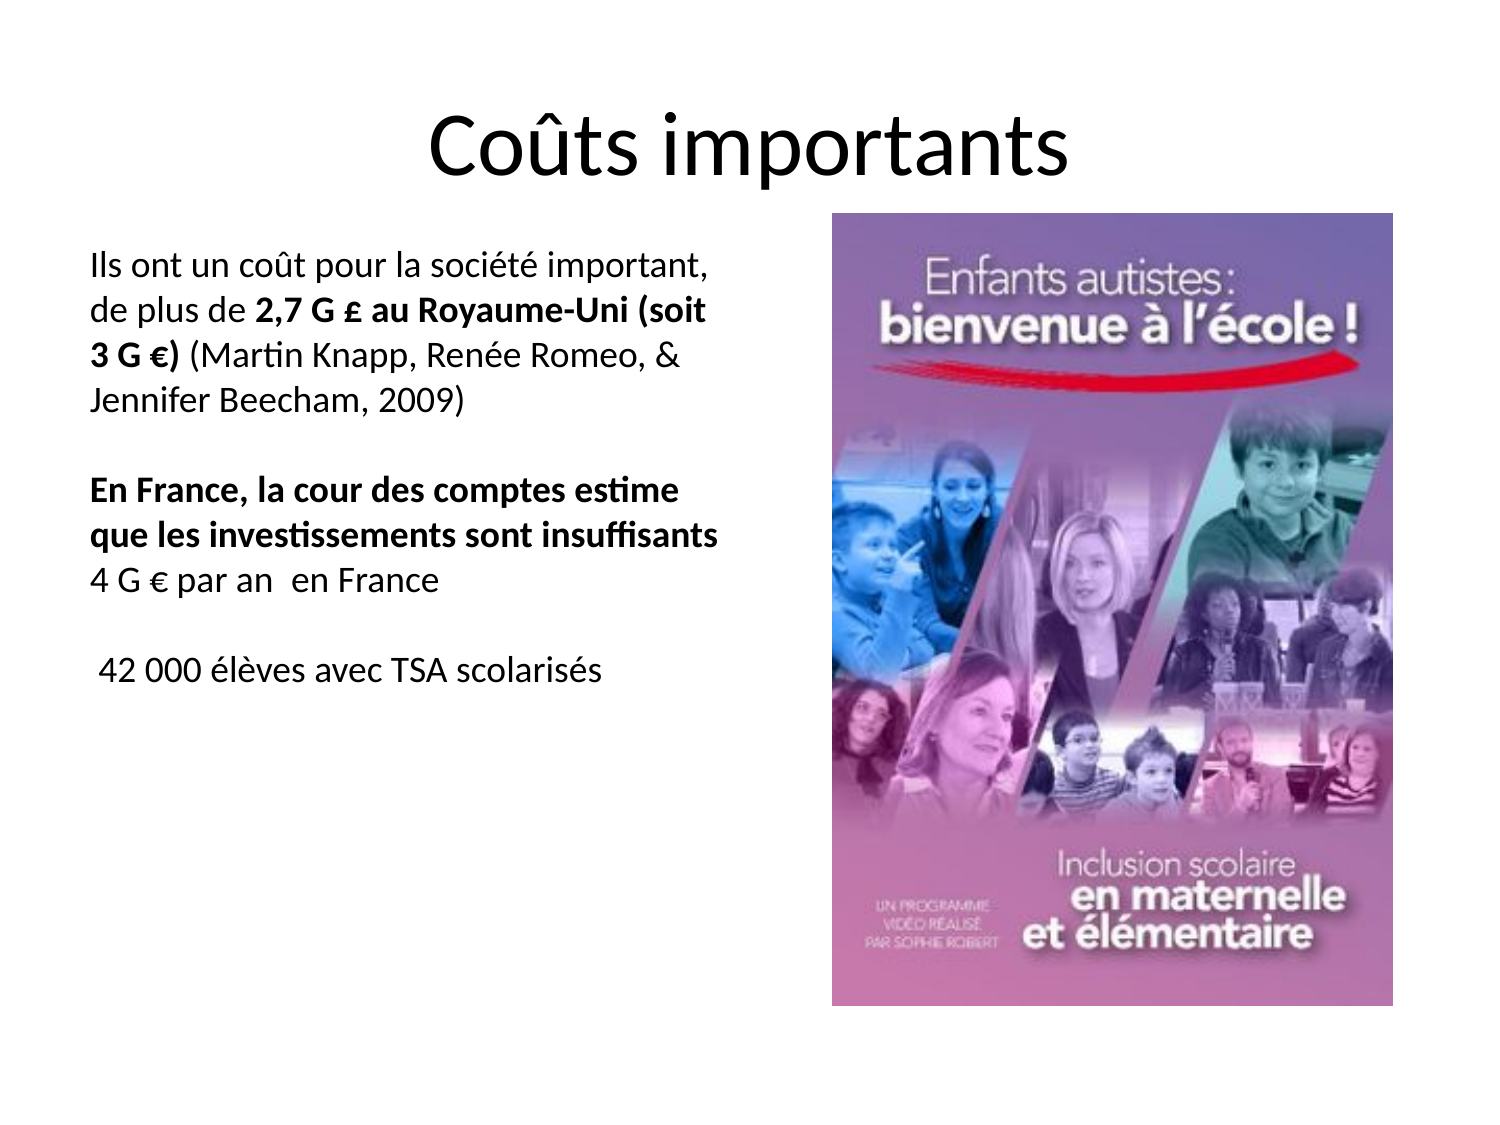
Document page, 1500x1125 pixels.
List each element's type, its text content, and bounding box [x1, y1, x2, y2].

picture [831, 213, 1393, 1006]
title Coûts importants [75, 45, 1425, 233]
text_box Ils ont un coût pour la société important, de plus de 2,7 G £ au Royaume-Uni (soit 3 G €) (Martin Knapp, Renée Romeo, & Jennifer Beecham, 2009) En France, la cour des comptes estime que les investissements sont insuffisants 4 G € par an en France 42 000 élèves avec TSA scolarisés [75, 232, 747, 743]
